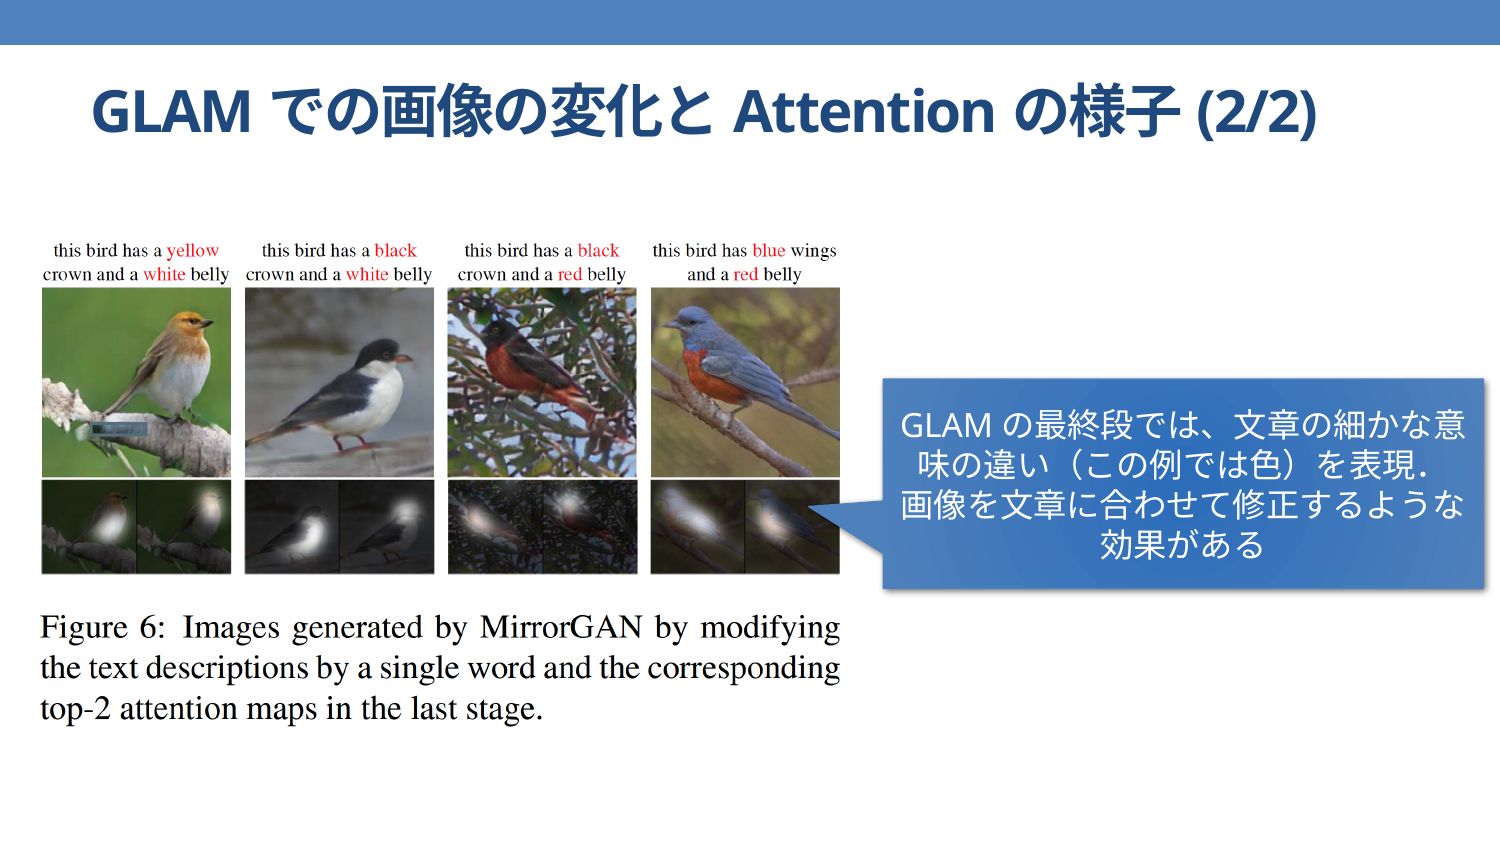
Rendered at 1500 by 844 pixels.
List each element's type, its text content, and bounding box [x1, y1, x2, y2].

picture [28, 234, 860, 740]
title GLAMでの画像の変化とAttentionの様子(2/2) [75, 65, 1425, 154]
text_box GLAMの最終段では、文章の細かな意味の違い（この例では色）を表現． 画像を文章に合わせて修正するような効果がある [869, 378, 1485, 590]
